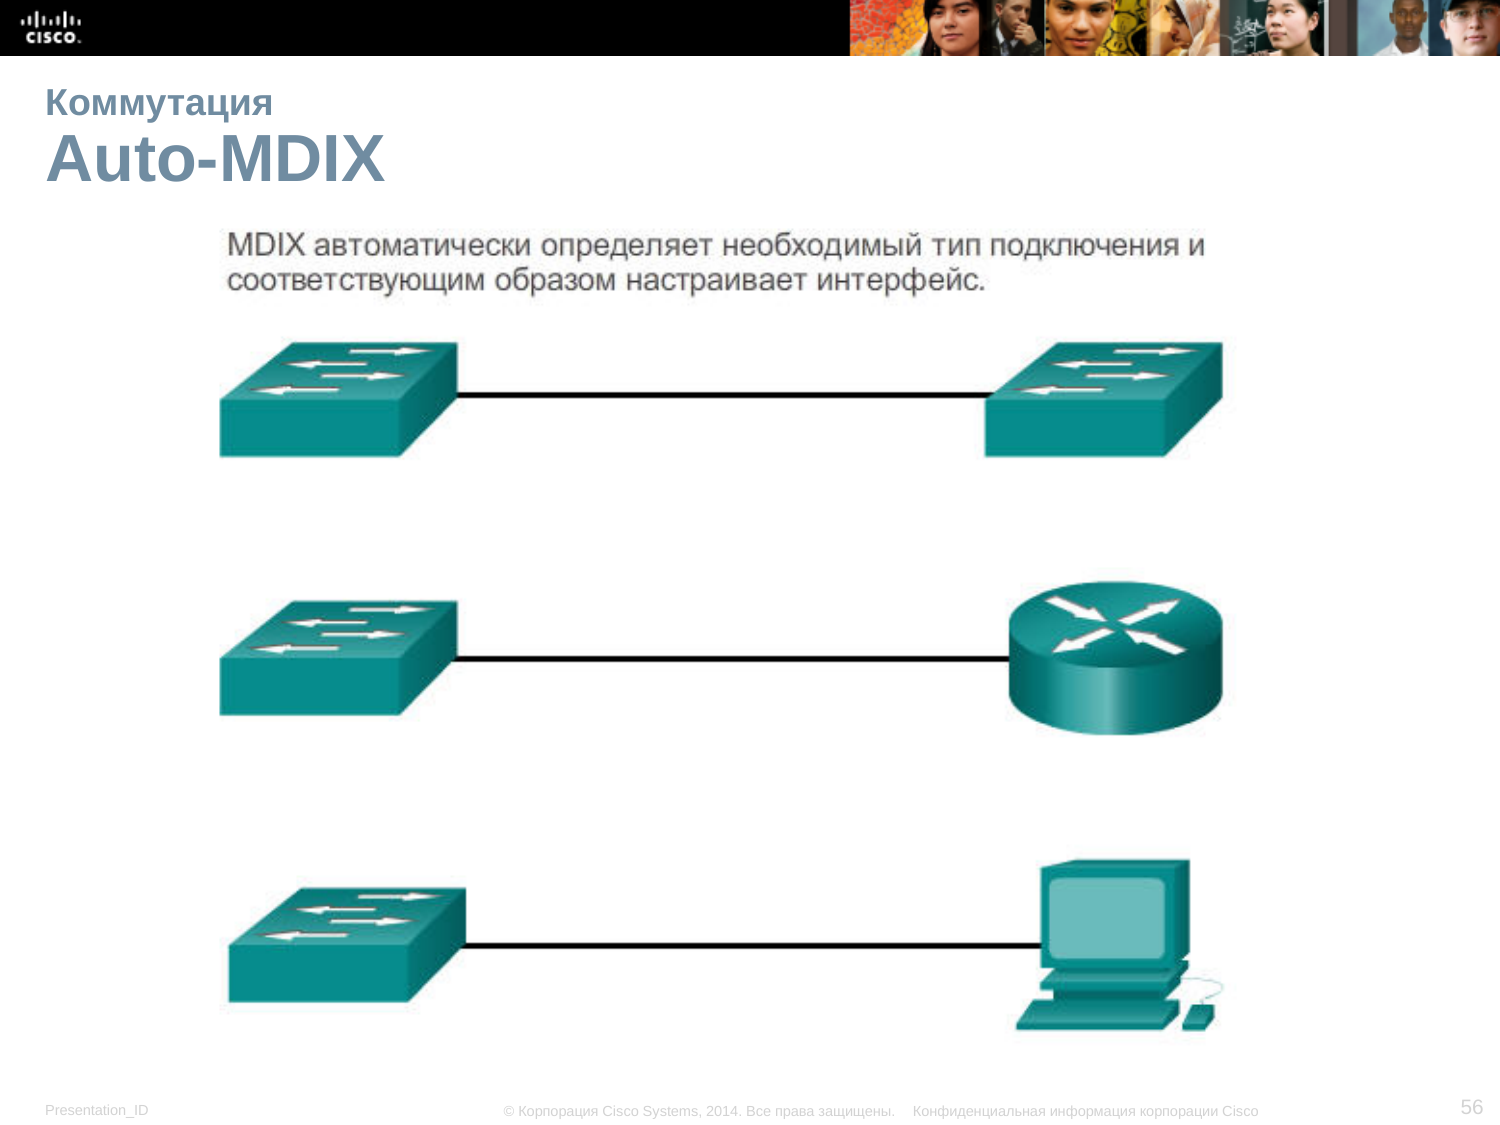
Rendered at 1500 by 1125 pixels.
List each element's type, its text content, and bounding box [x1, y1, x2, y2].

title Коммутация Auto-MDIX [31, 64, 1471, 203]
picture [0, 0, 1500, 56]
picture [143, 216, 1282, 1046]
